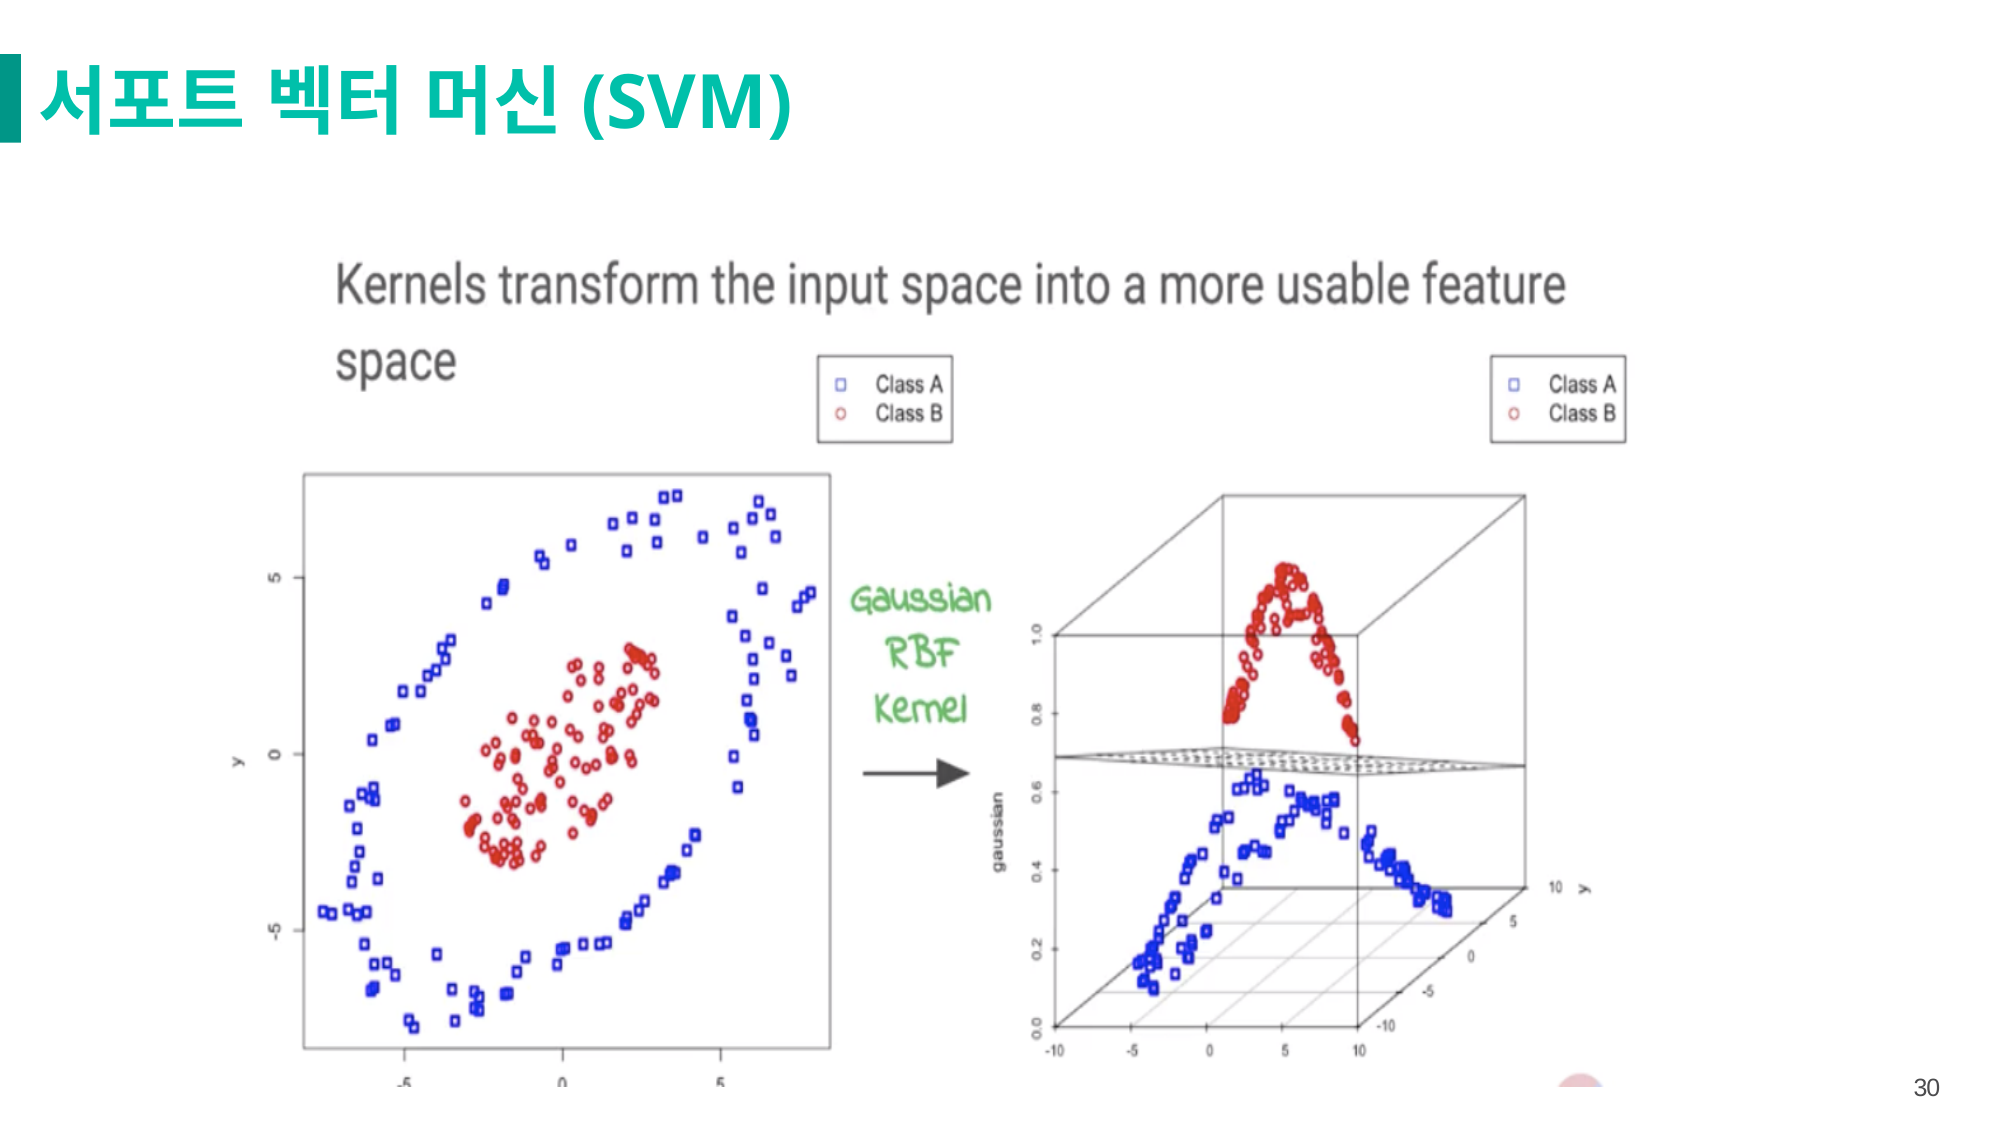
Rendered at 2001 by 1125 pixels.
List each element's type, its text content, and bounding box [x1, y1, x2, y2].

text_box 서포트 벡터 머신(SVM) [23, 56, 1707, 146]
text_box [0, 53, 22, 144]
picture [217, 233, 1657, 1087]
